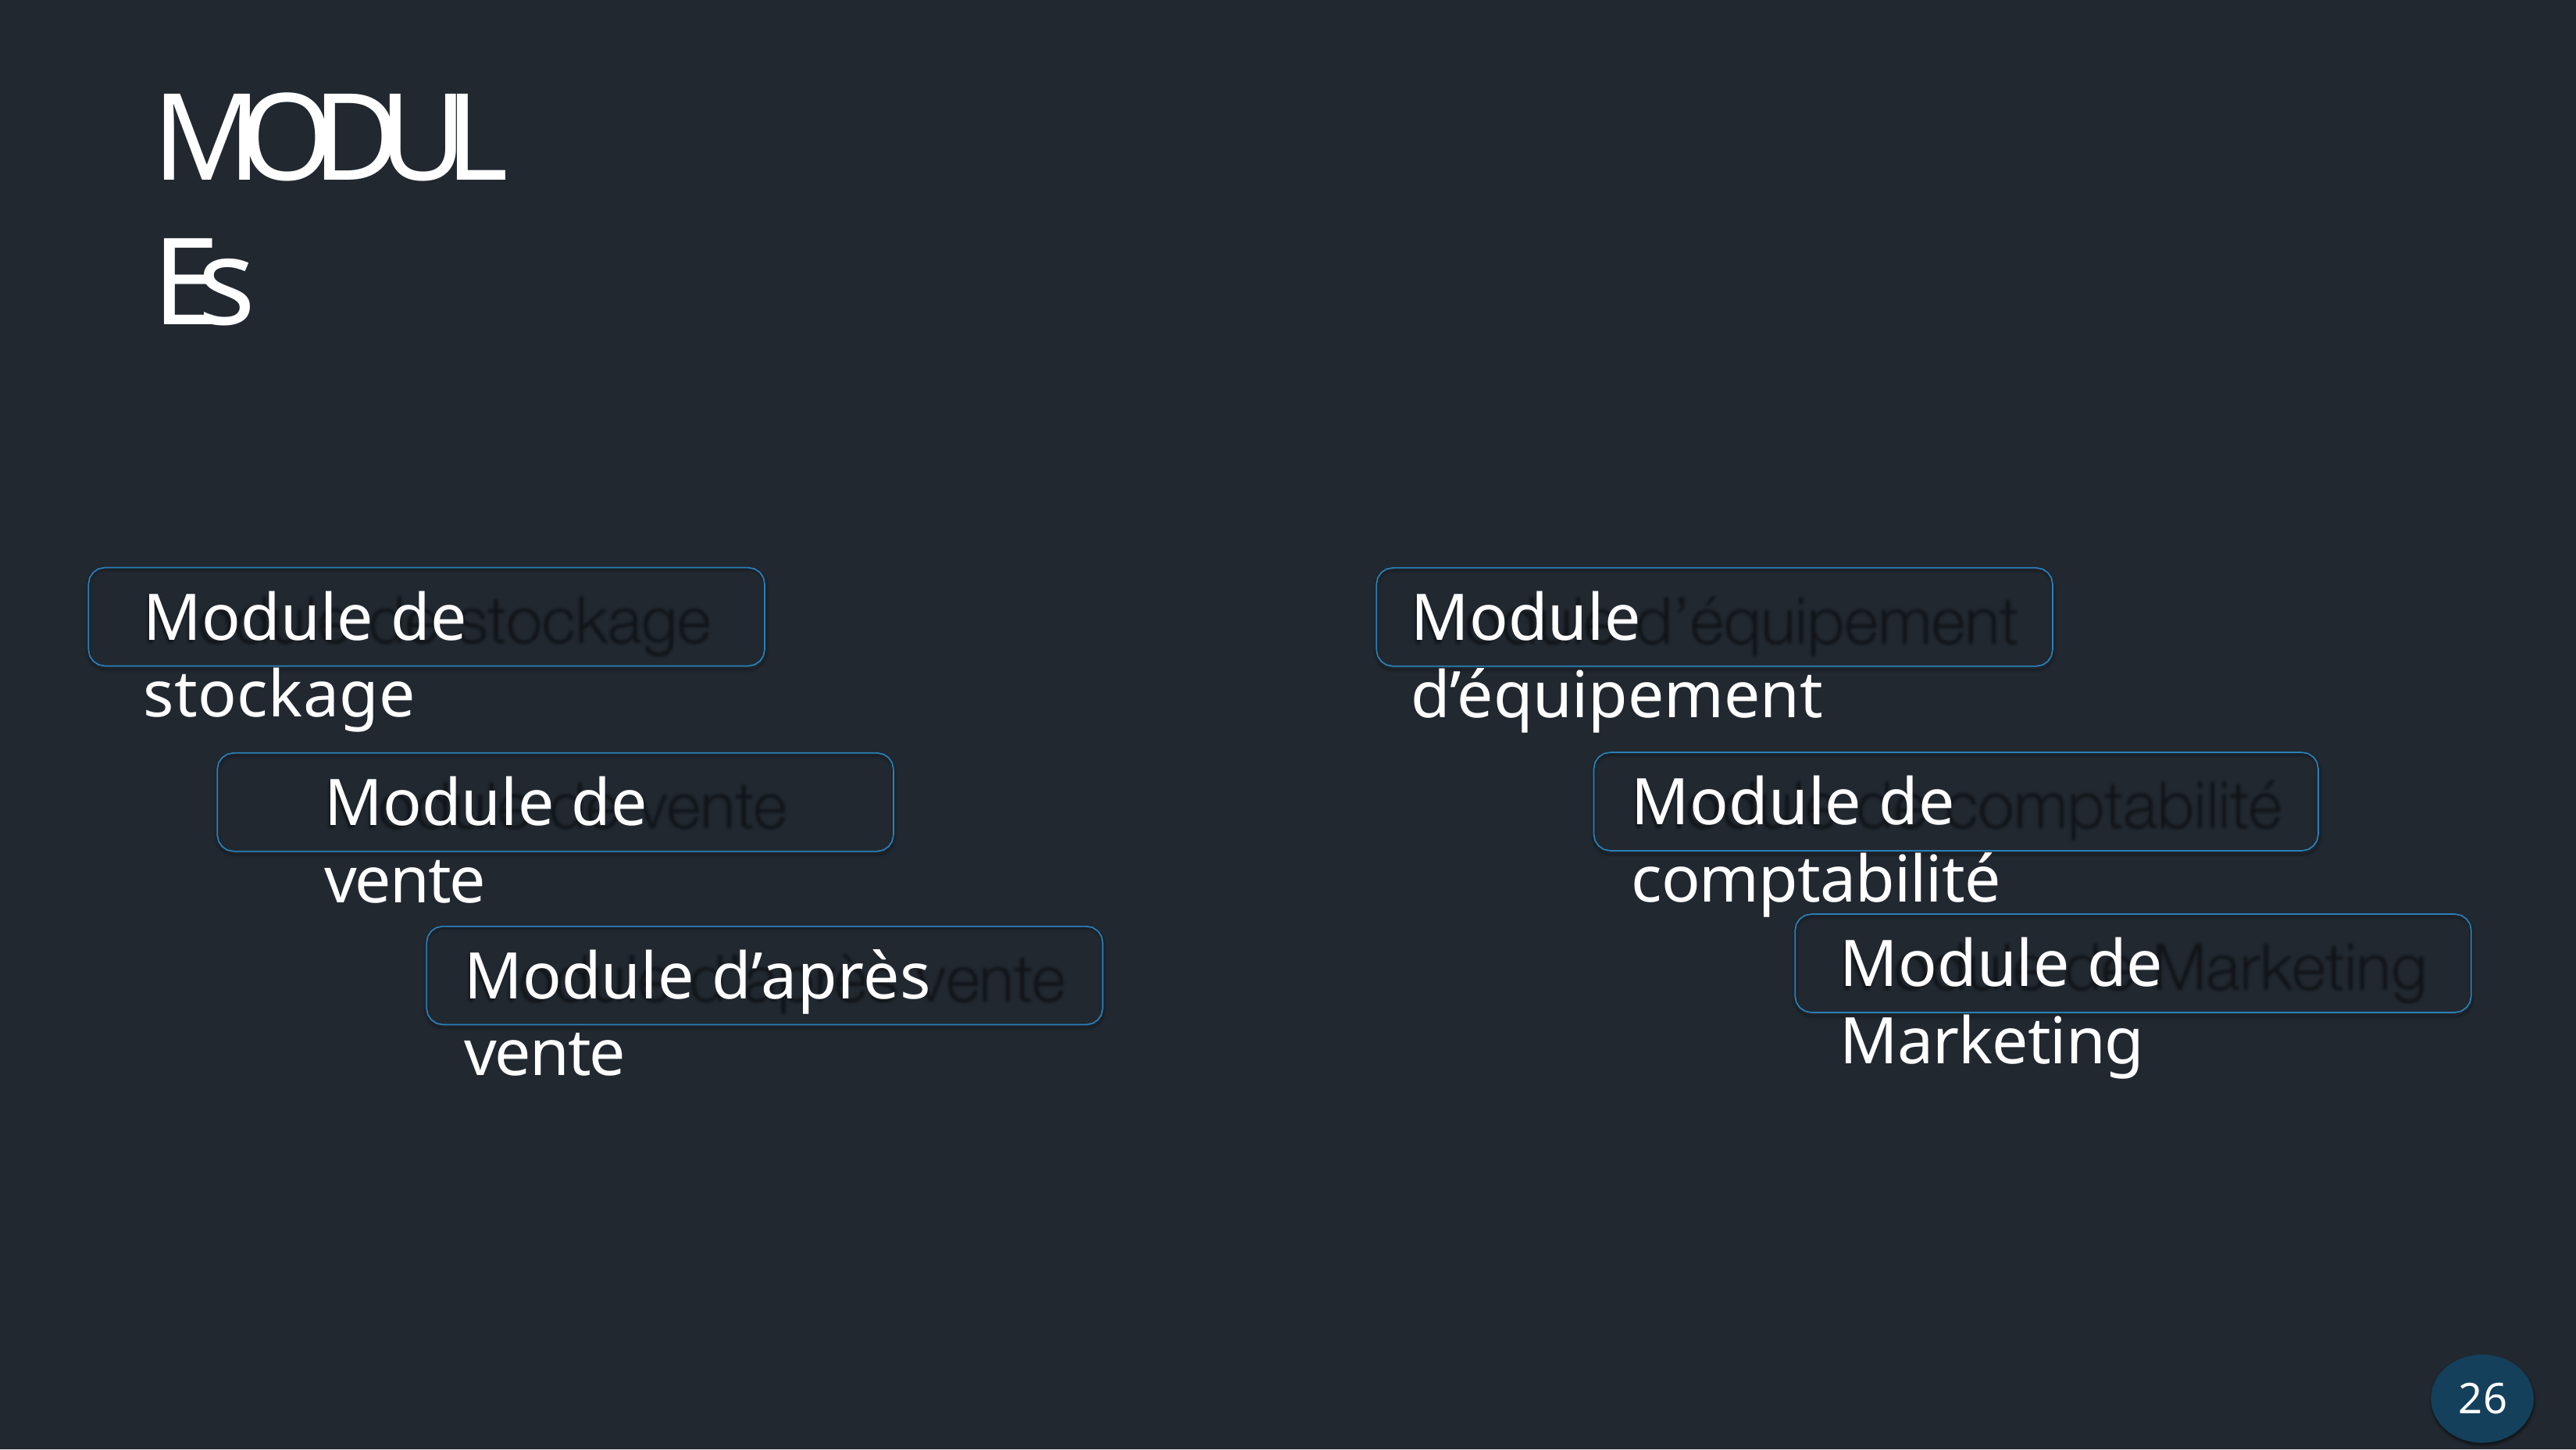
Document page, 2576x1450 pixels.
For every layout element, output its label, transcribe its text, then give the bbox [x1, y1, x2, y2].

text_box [421, 923, 1108, 1033]
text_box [1789, 912, 2477, 1020]
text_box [2426, 1352, 2539, 1450]
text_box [84, 565, 770, 674]
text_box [212, 750, 899, 859]
text_box Module de comptabilité [1629, 865, 2282, 915]
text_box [1589, 750, 2324, 859]
text_box Module d’après vente [462, 1039, 1067, 1089]
text_box Module d’équipement [1409, 680, 2020, 730]
text_box Module de vente [323, 866, 788, 916]
text_box Module de stockage [141, 680, 711, 730]
title MODULEs [151, 58, 496, 349]
text_box Module de Marketing [1838, 1027, 2428, 1077]
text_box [1371, 565, 2058, 674]
